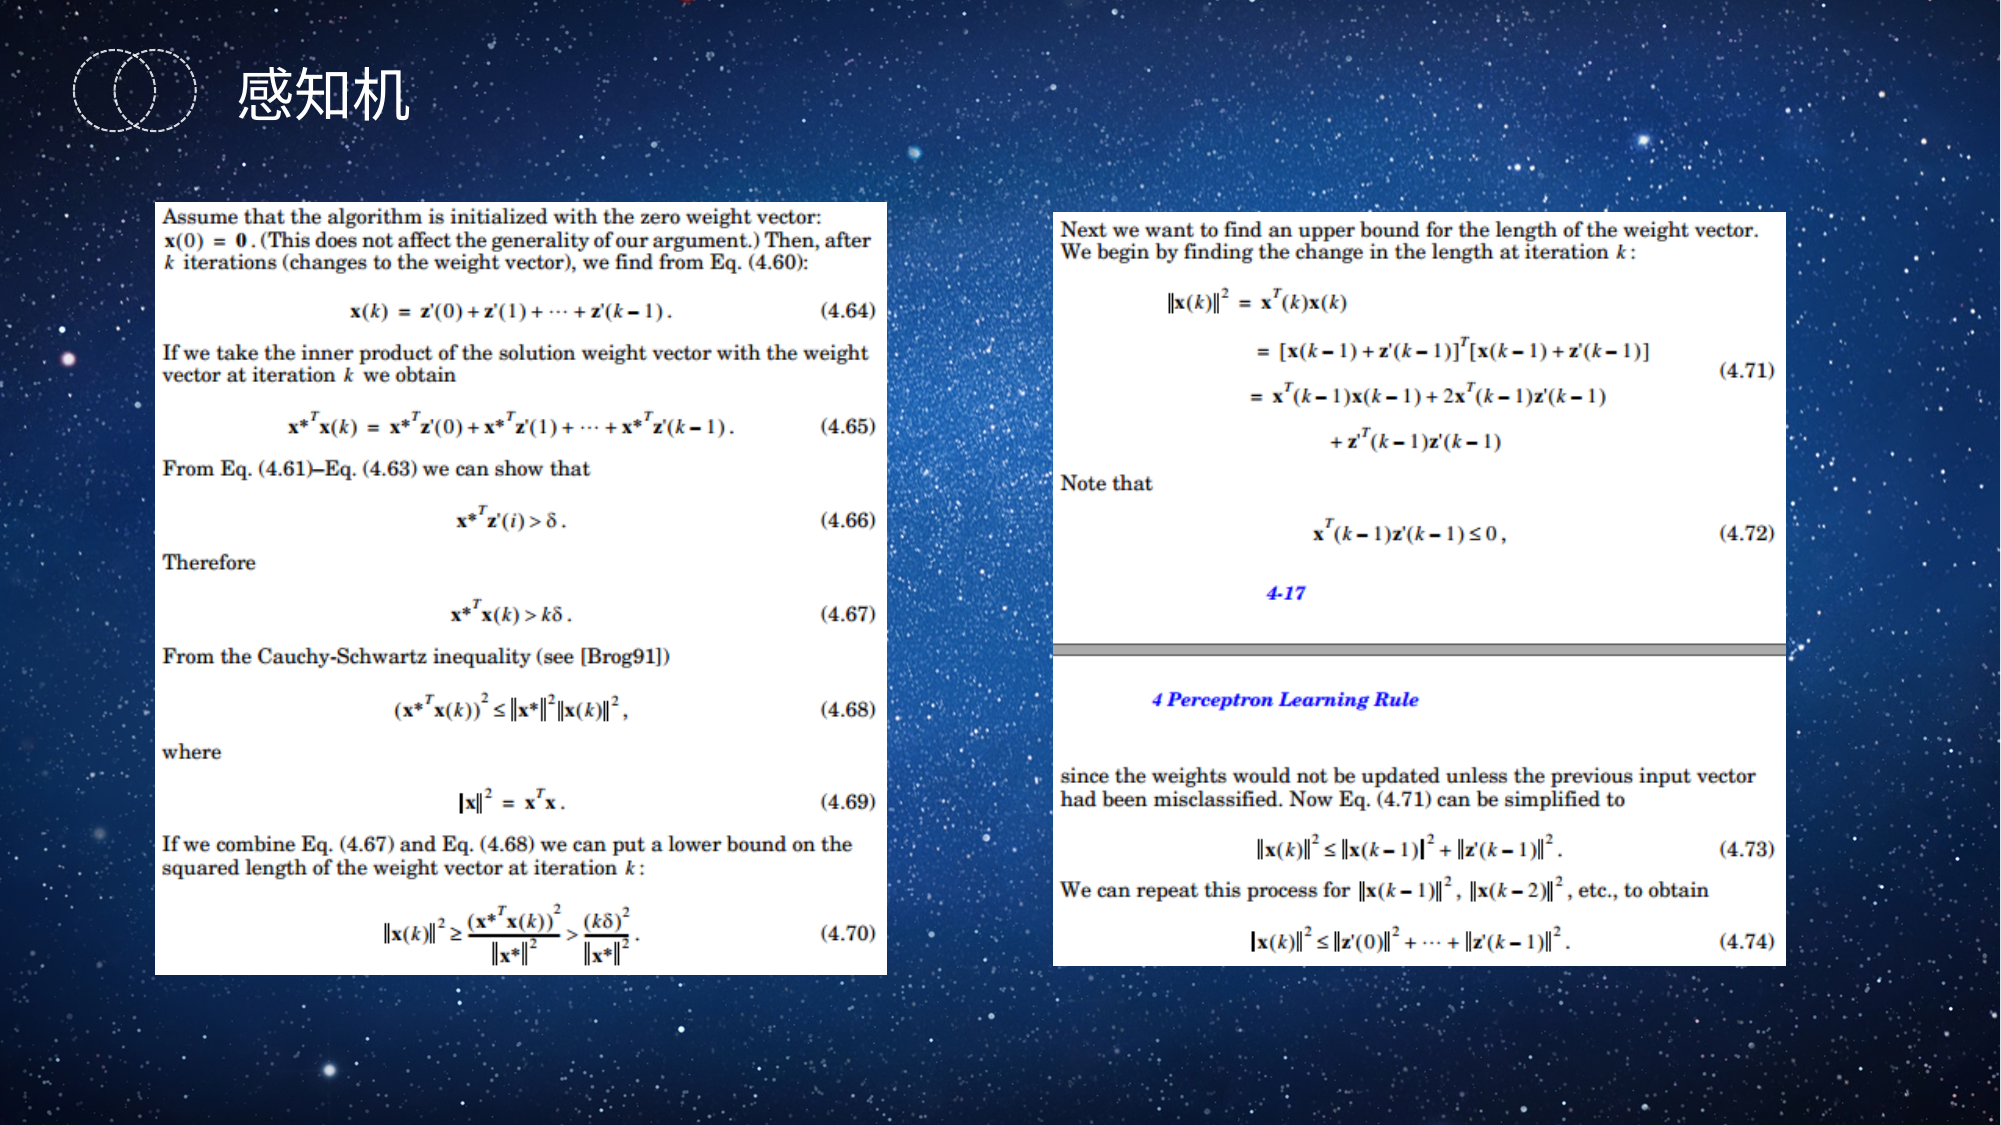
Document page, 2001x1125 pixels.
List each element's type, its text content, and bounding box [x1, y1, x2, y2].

picture [0, 0, 2001, 1125]
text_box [73, 49, 196, 132]
text_box 感知机 [236, 57, 723, 128]
